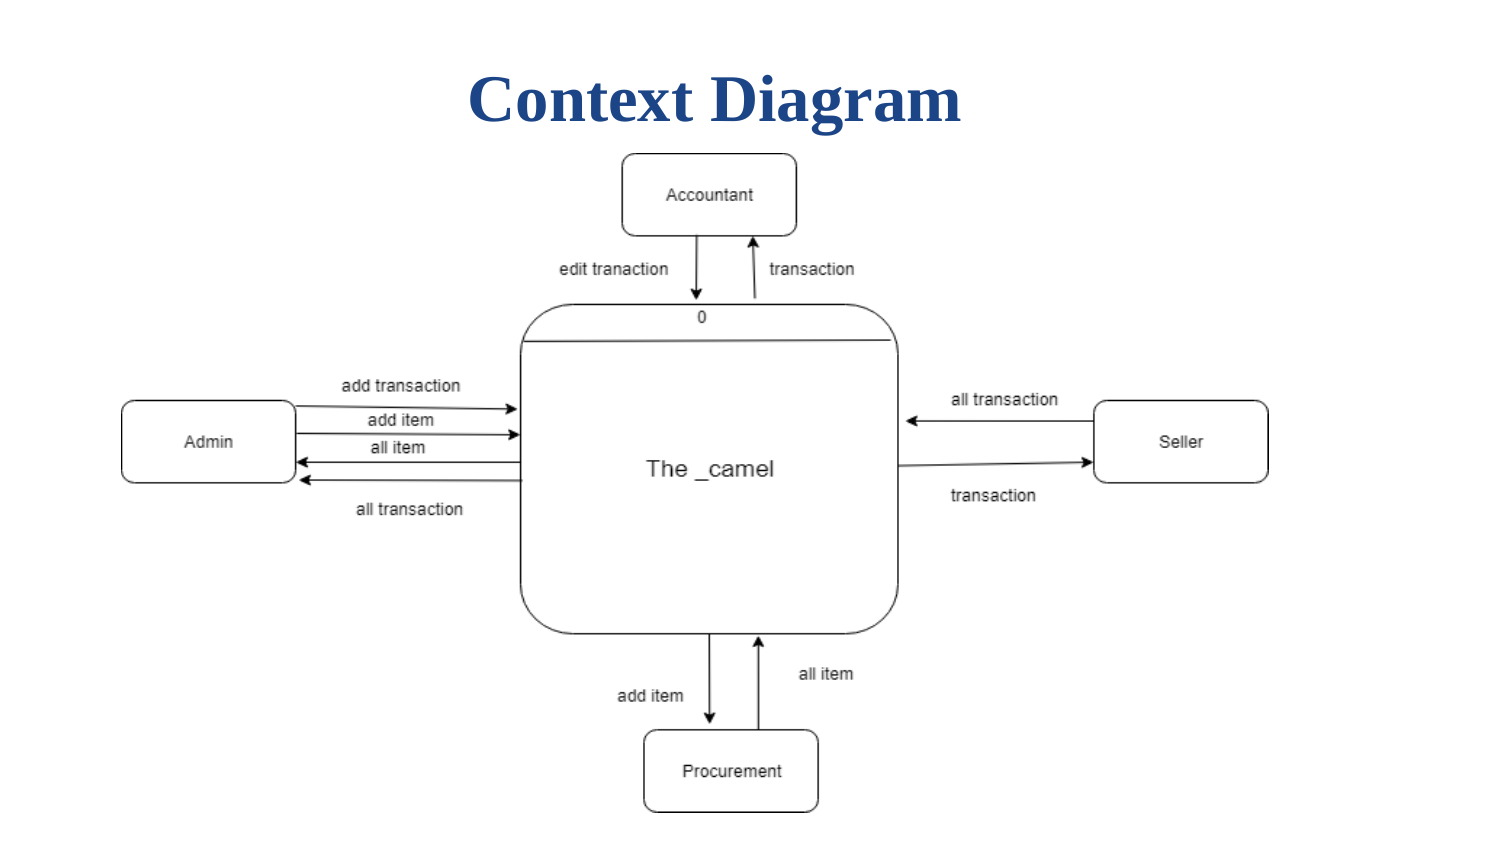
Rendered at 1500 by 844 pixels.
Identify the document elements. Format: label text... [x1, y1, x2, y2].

picture [120, 153, 1269, 813]
title Context Diagram [53, 78, 1377, 112]
